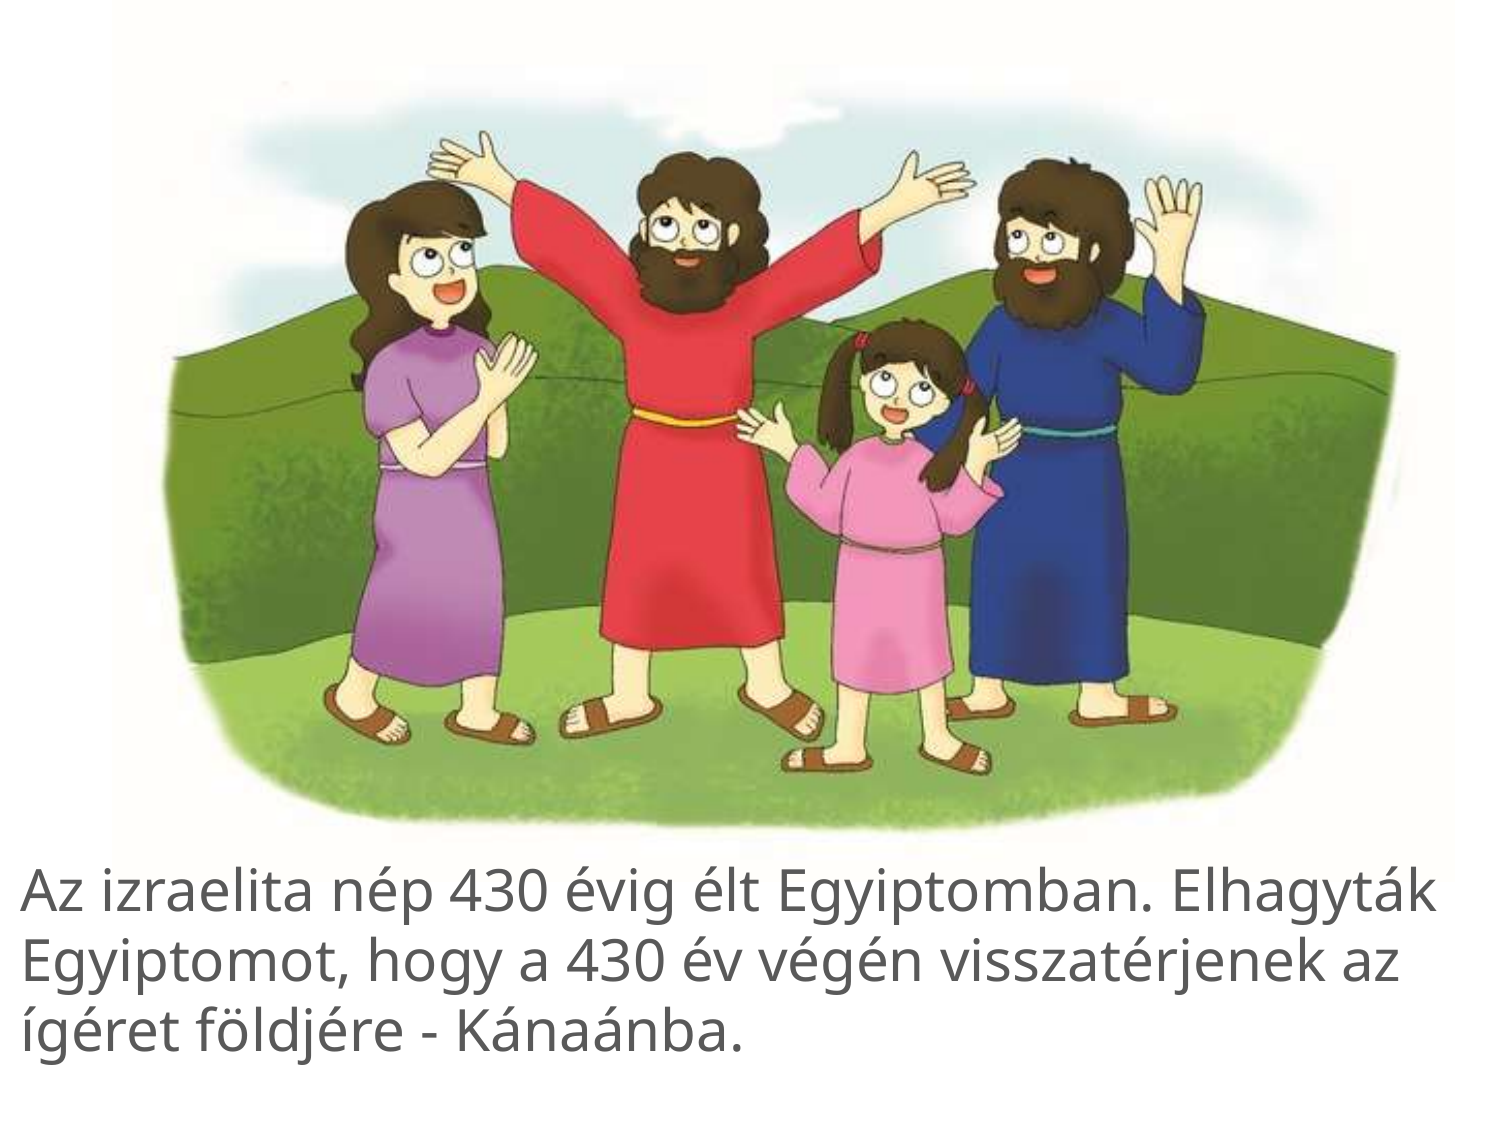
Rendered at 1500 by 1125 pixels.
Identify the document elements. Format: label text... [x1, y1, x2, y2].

picture [111, 0, 1455, 882]
text_box Az izraelita nép 430 évig élt Egyiptomban. Elhagyták Egyiptomot, hogy a 430 év végén visszatérjenek az ígéret földjére - Kánaánba. [5, 846, 1476, 1071]
